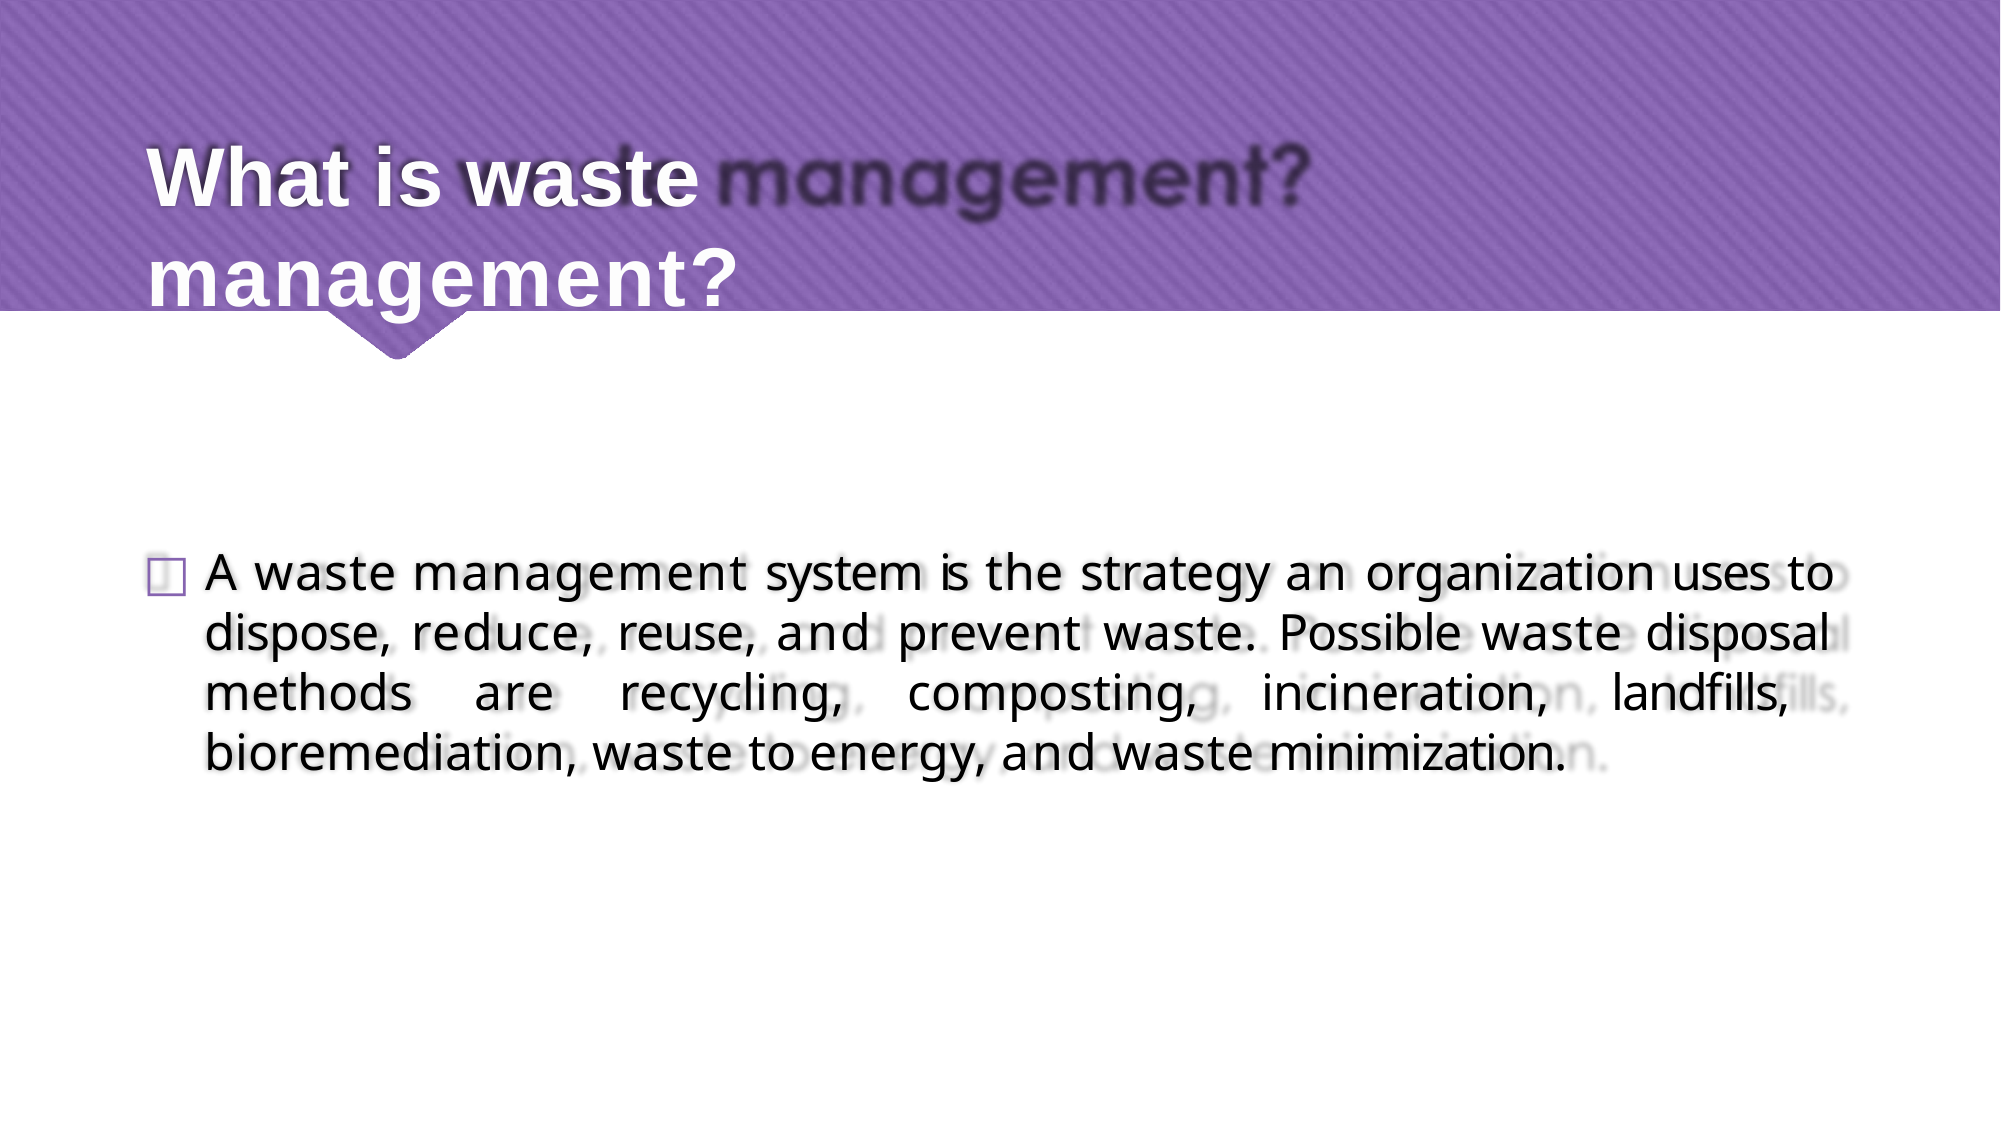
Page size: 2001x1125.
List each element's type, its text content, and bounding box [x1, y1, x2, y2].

title What is waste management? [144, 252, 1315, 323]
picture [1, 1, 1999, 308]
picture [0, 311, 2000, 970]
